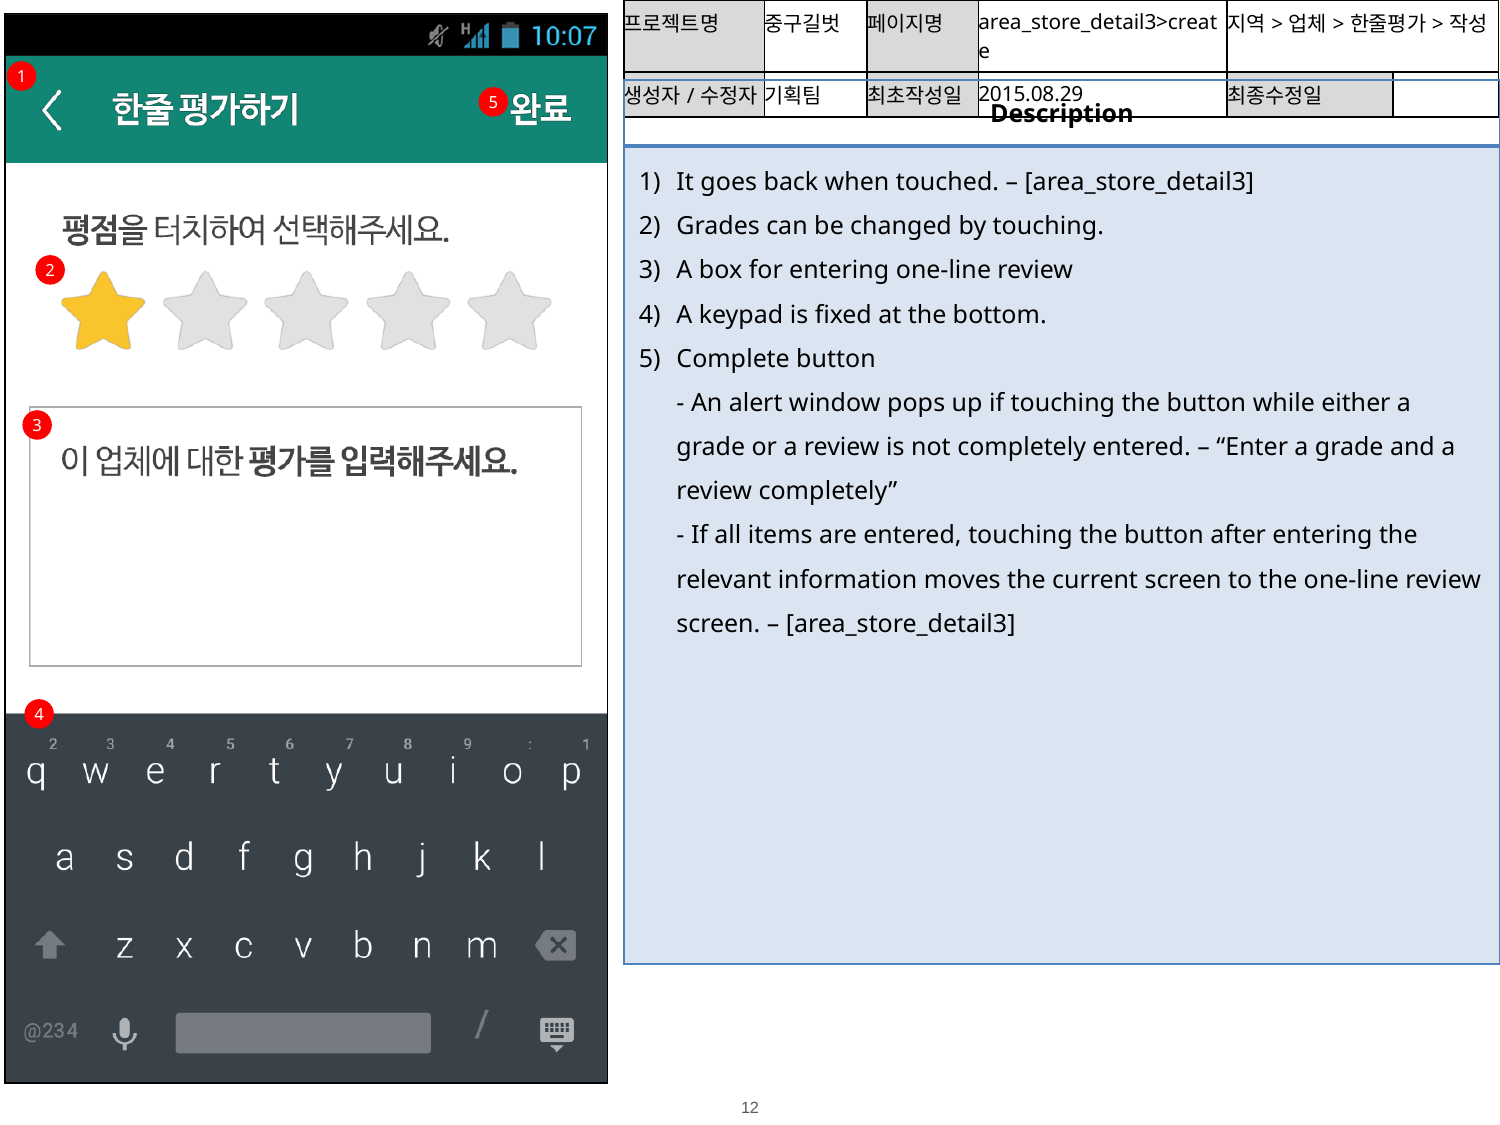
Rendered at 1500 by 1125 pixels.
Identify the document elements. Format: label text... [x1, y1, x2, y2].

table_cell [1394, 73, 1498, 79]
table_cell It goes back when touched. – [area_store_detail3] Grades can be changed by touching. A box for entering one-line review A keypad is fixed at the bottom. Complete button - An alert window pops up if touching the button while either a grade or a review is not completely entered. – “Enter a grade and a review completely” - If all items are entered, touching the button after entering the relevant information moves the current screen to the one-line review screen. – [area_store_detail3] [625, 148, 1499, 963]
table_header 중구길벗 [765, 1, 866, 71]
table_cell 2015.08.29 [979, 73, 1226, 79]
table_header area_store_detail3>create [979, 1, 1226, 71]
table_cell 최초작성일 [868, 73, 978, 79]
table_cell 생성자/수정자 [625, 73, 764, 79]
table_cell 최종수정일 [1228, 73, 1392, 79]
table_header 지역>업체>한줄평가>작성 [1228, 1, 1498, 71]
table_cell 기획팀 [765, 73, 866, 79]
table_header 프로젝트명 [625, 1, 764, 71]
table_header 페이지명 [868, 1, 978, 71]
picture [5, 13, 607, 1083]
table_header Description [625, 81, 1499, 144]
